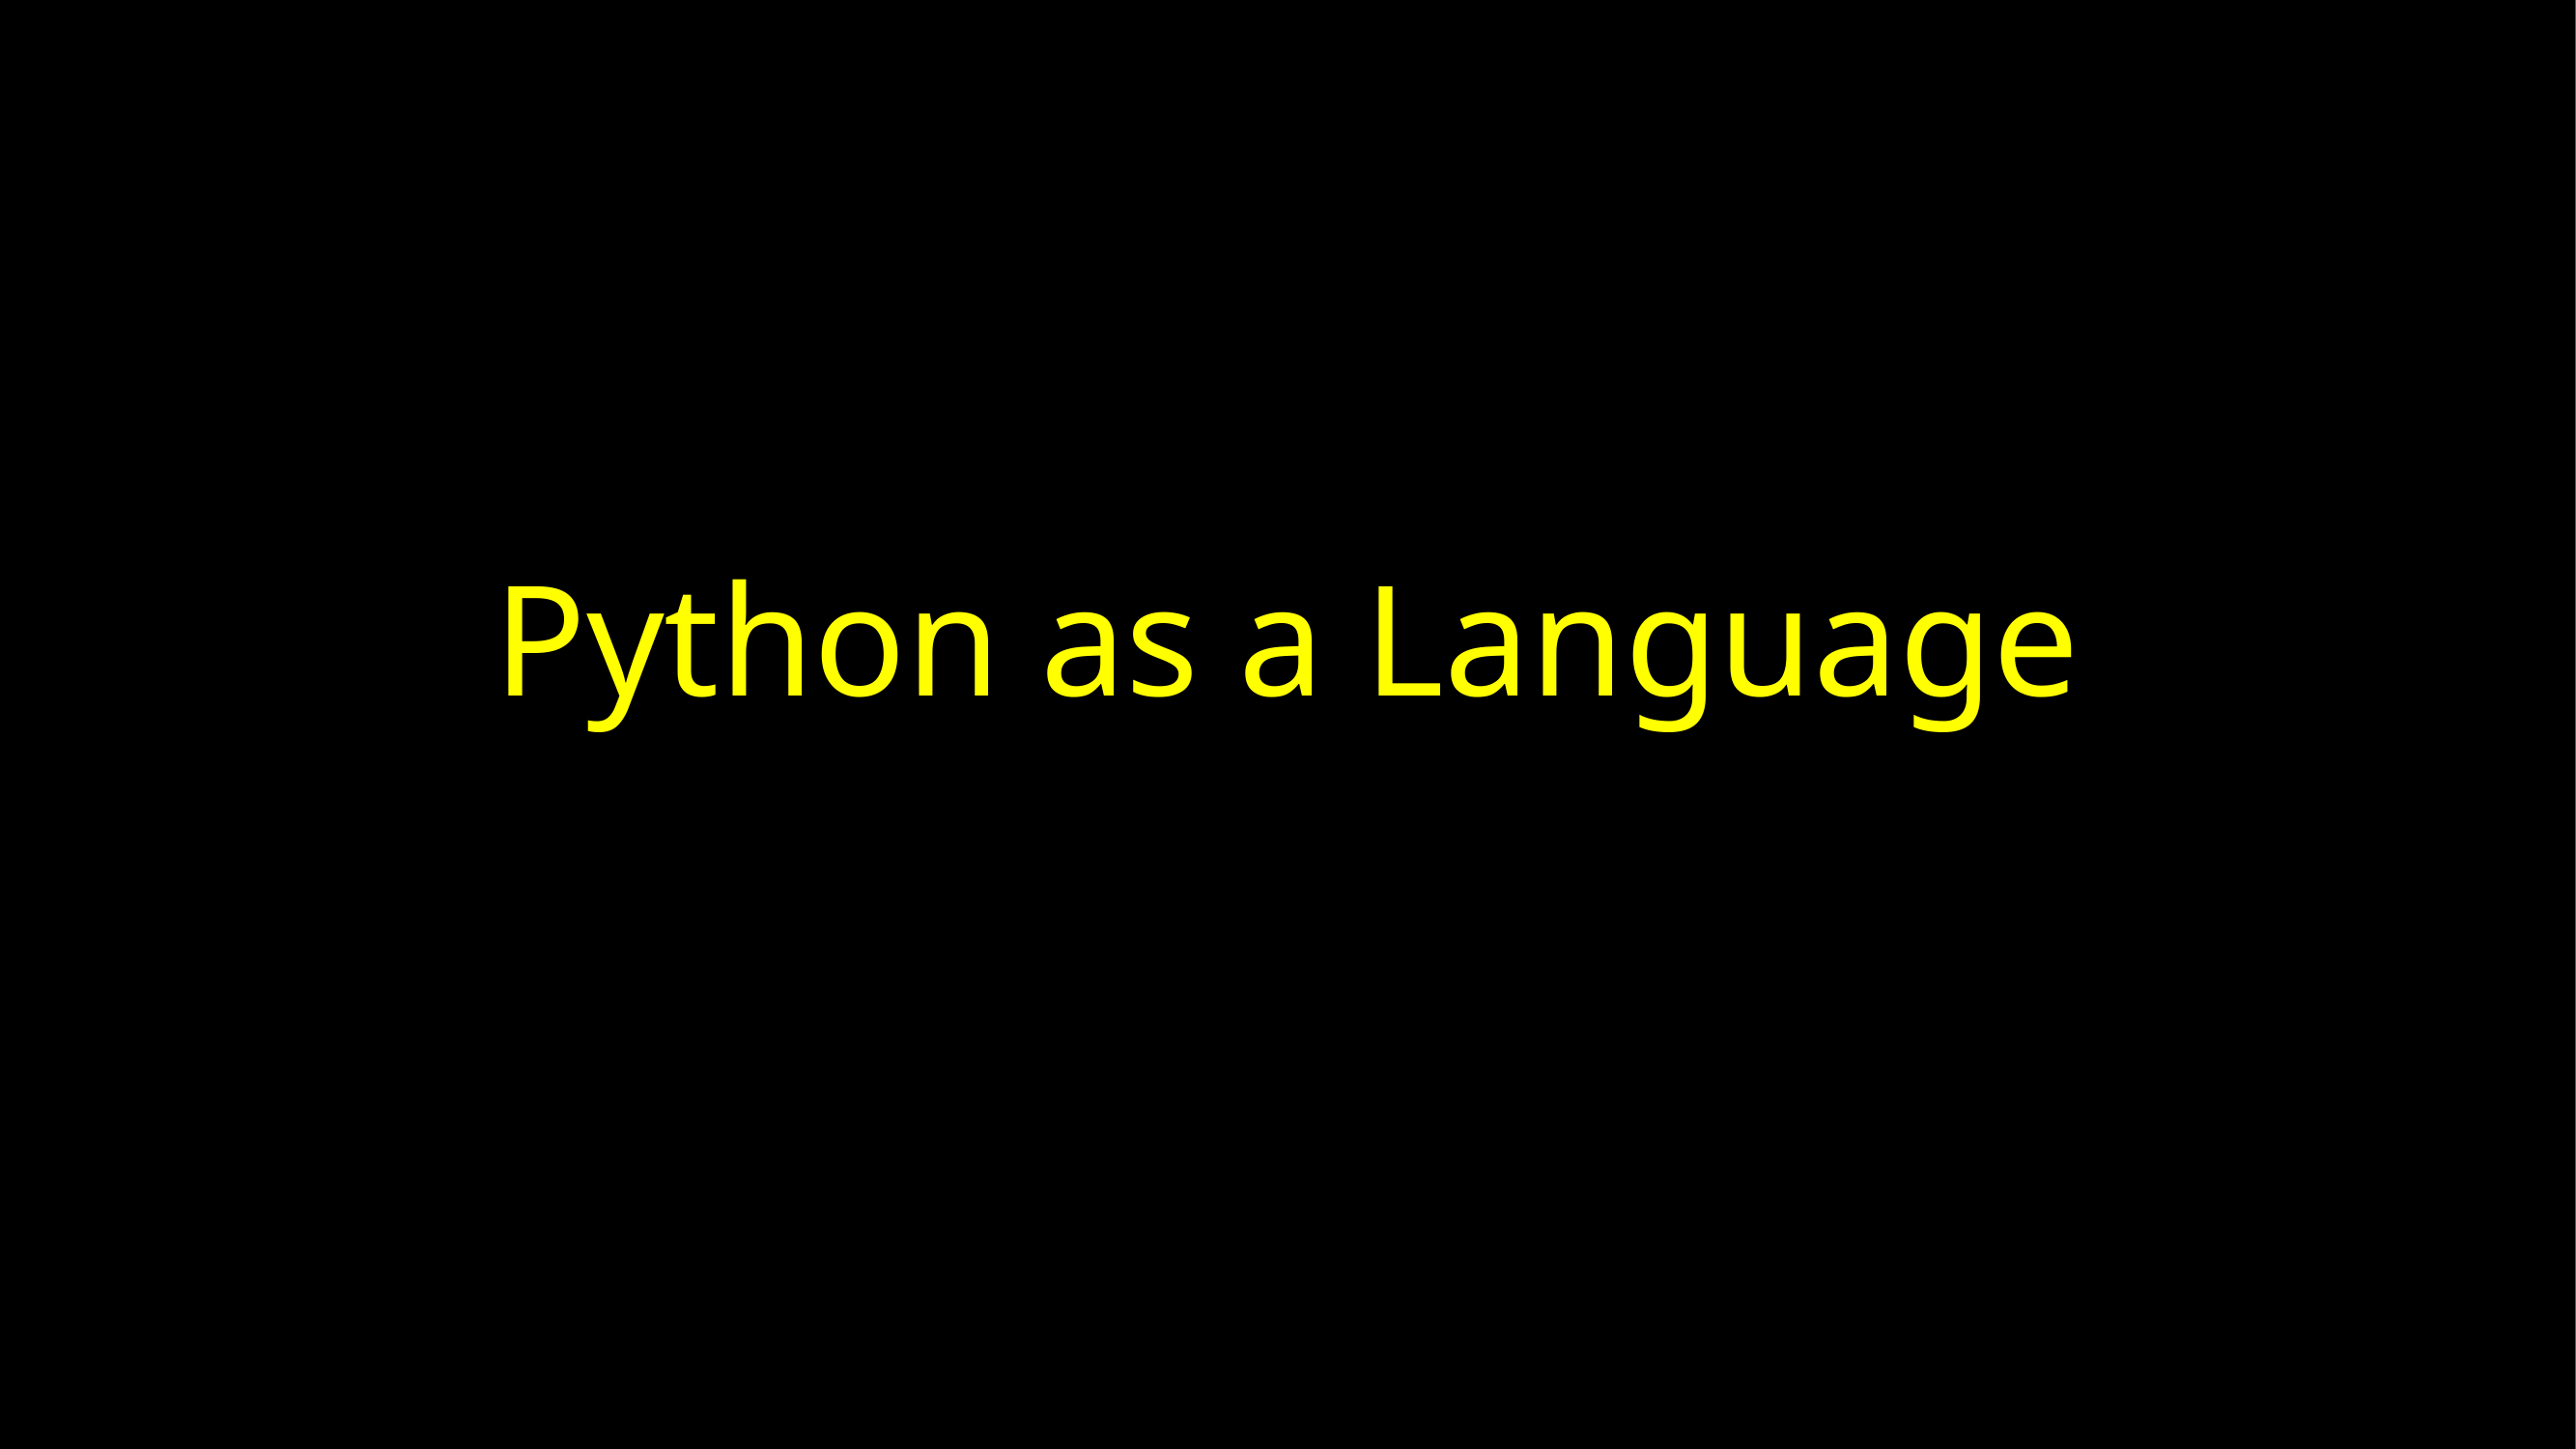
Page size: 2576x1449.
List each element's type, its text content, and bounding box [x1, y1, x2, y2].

title Python as a Language [183, 243, 2391, 733]
